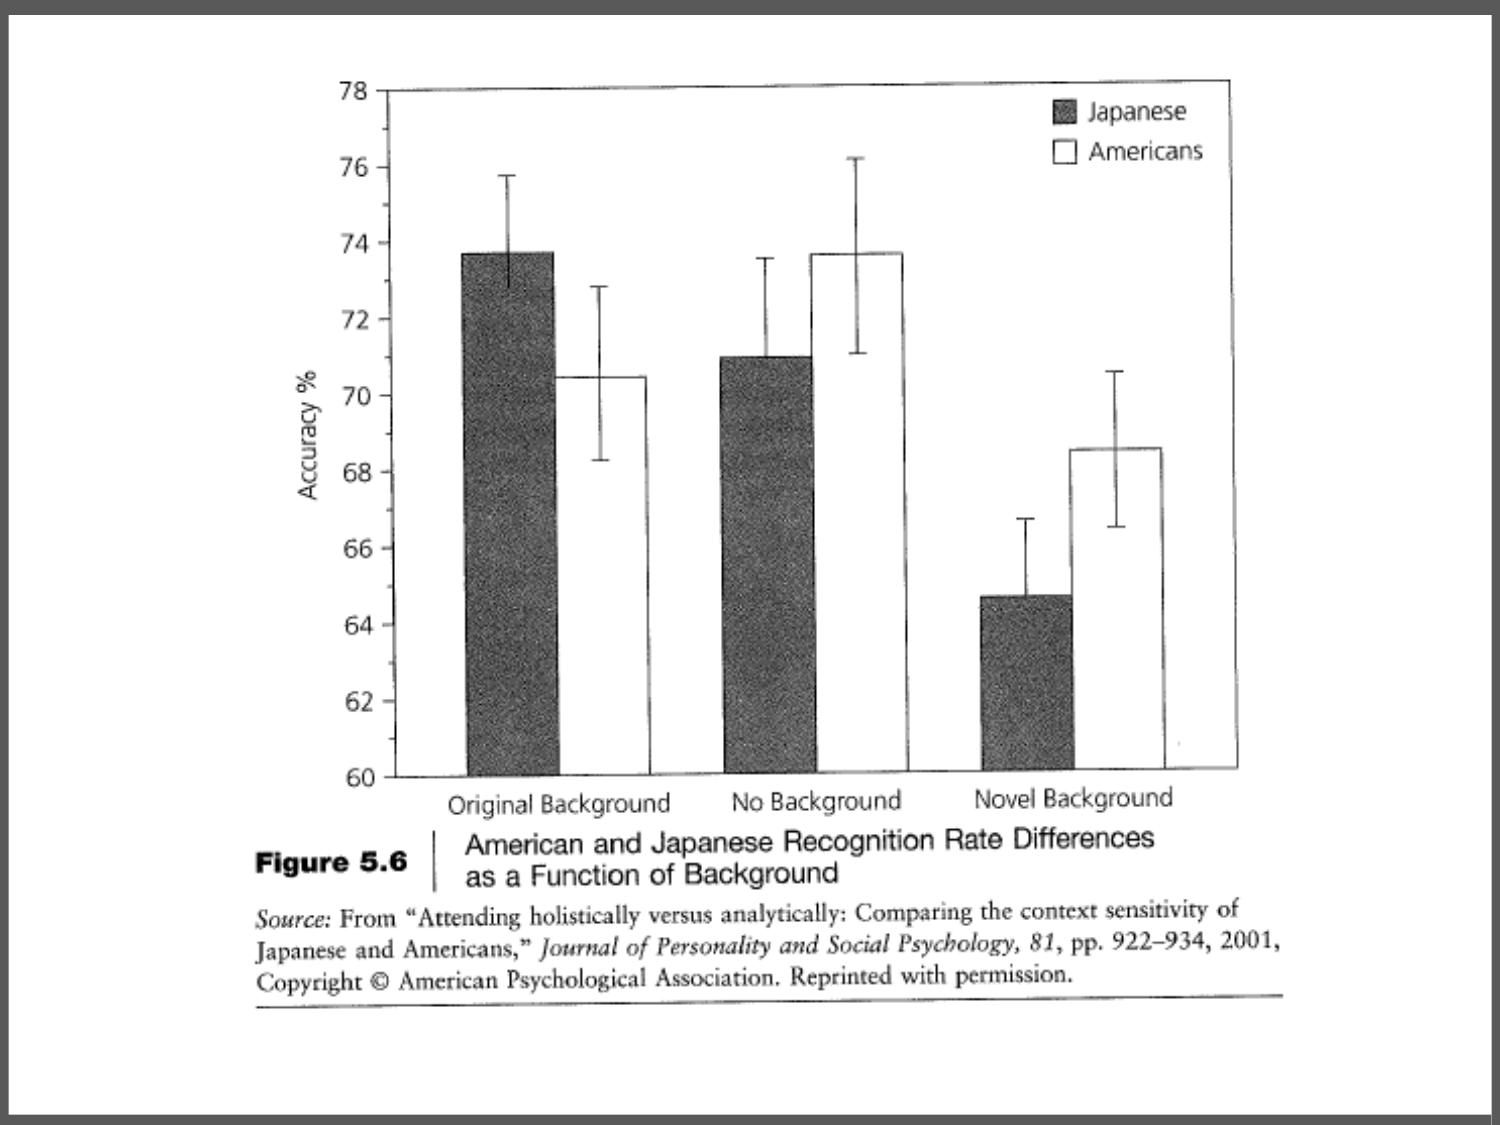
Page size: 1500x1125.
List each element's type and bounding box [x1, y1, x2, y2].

picture [187, 74, 1334, 1025]
